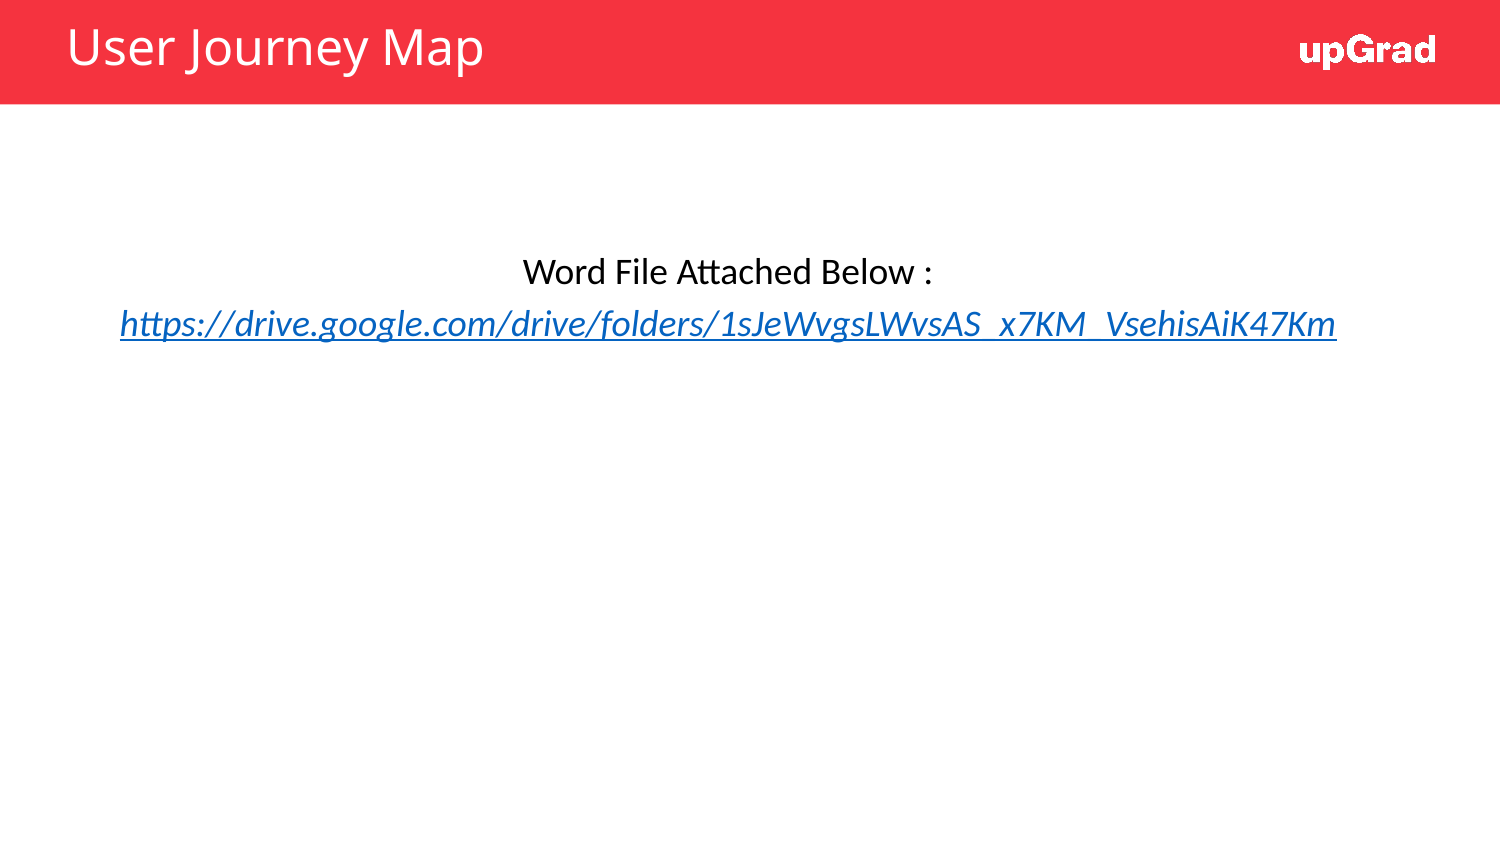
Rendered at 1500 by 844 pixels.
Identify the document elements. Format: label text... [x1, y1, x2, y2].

text_box Word File Attached Below : https://drive.google.com/drive/folders/1sJeWvgsLWvsAS_x7KM_VsehisAiK47Km [51, 225, 1405, 397]
title User Journey Map [51, 18, 665, 82]
picture [1300, 34, 1435, 70]
